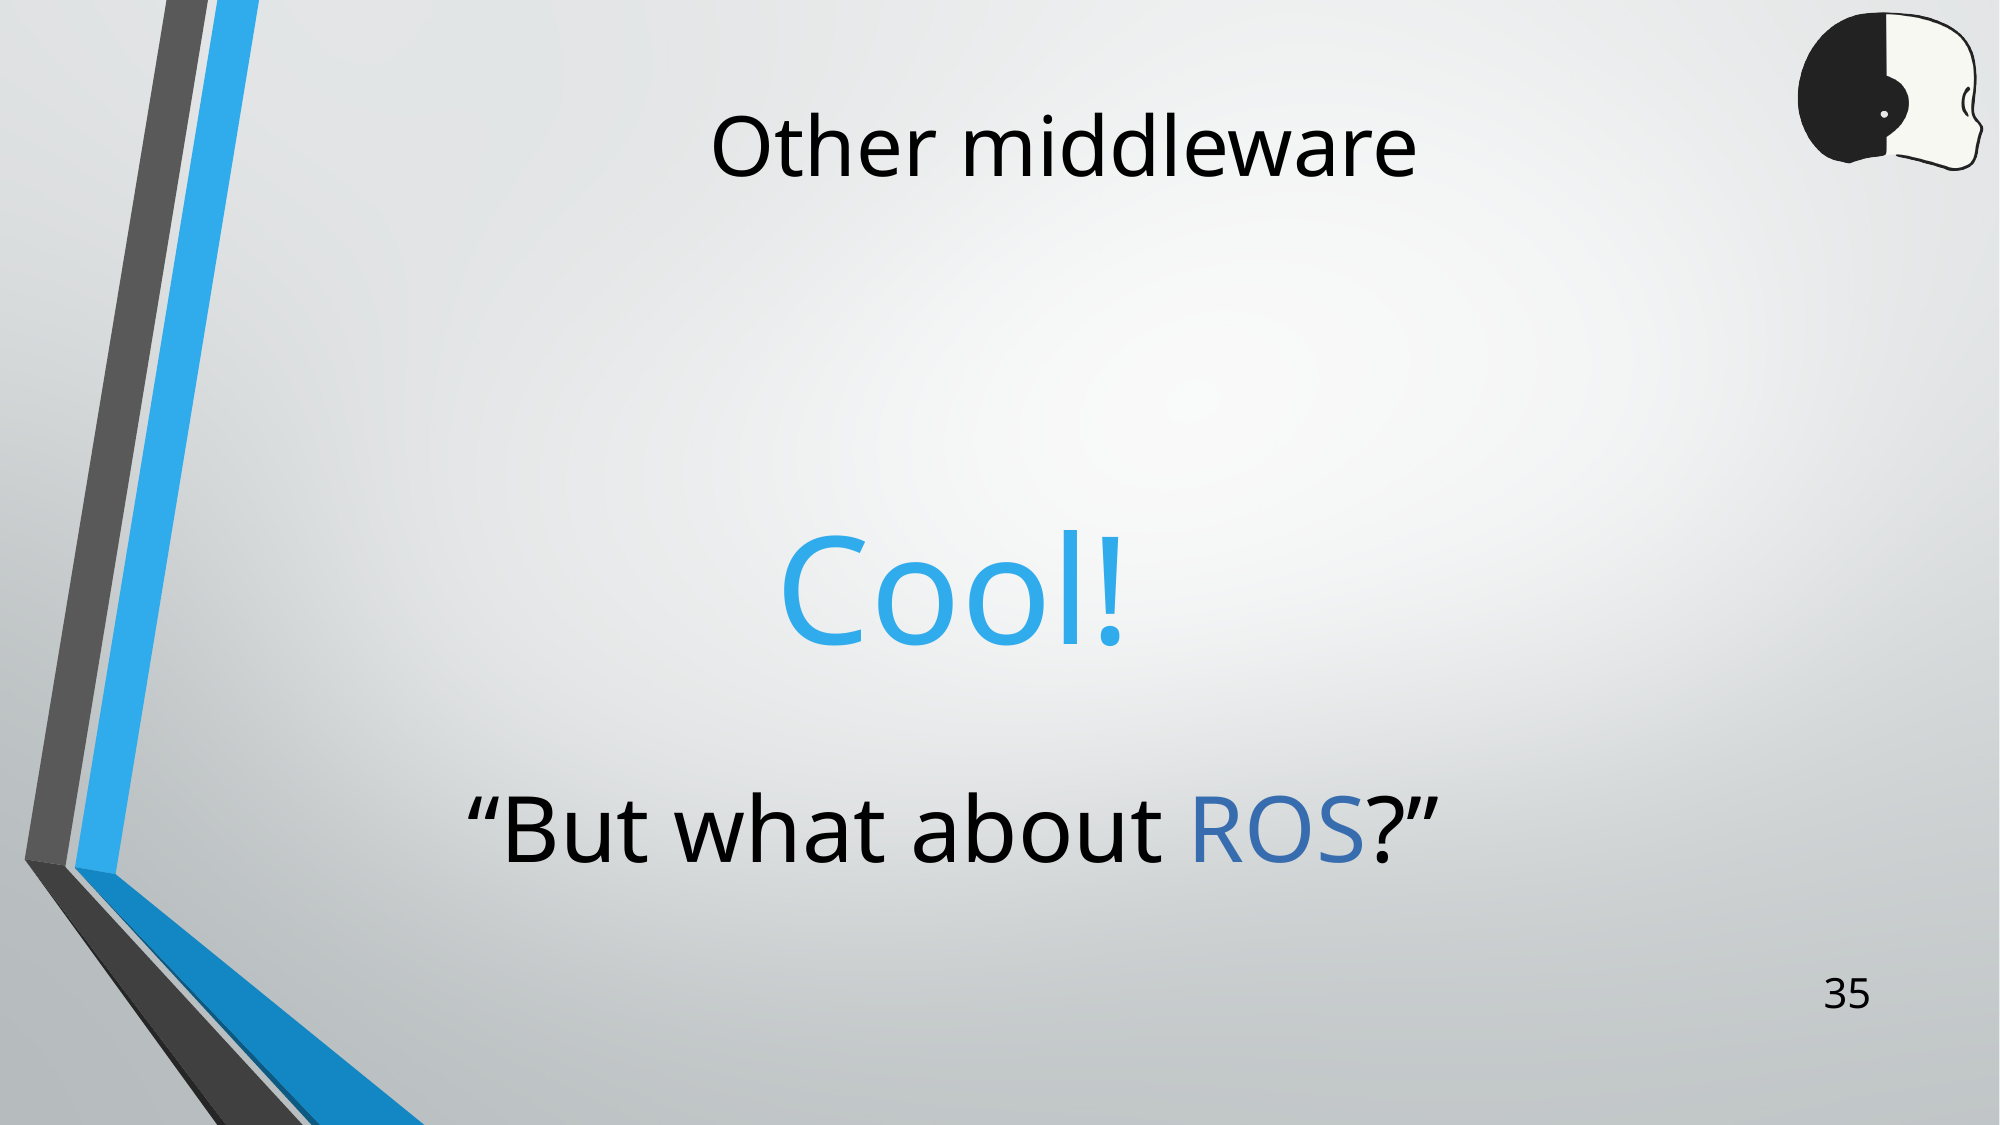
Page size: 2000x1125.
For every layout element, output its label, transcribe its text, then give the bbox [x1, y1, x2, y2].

title Other middleware [243, 0, 1887, 287]
list Cool! “But what about ROS?” [174, 299, 1725, 988]
picture [1887, 0, 1986, 189]
slide_number 35 [1796, 965, 1887, 1025]
